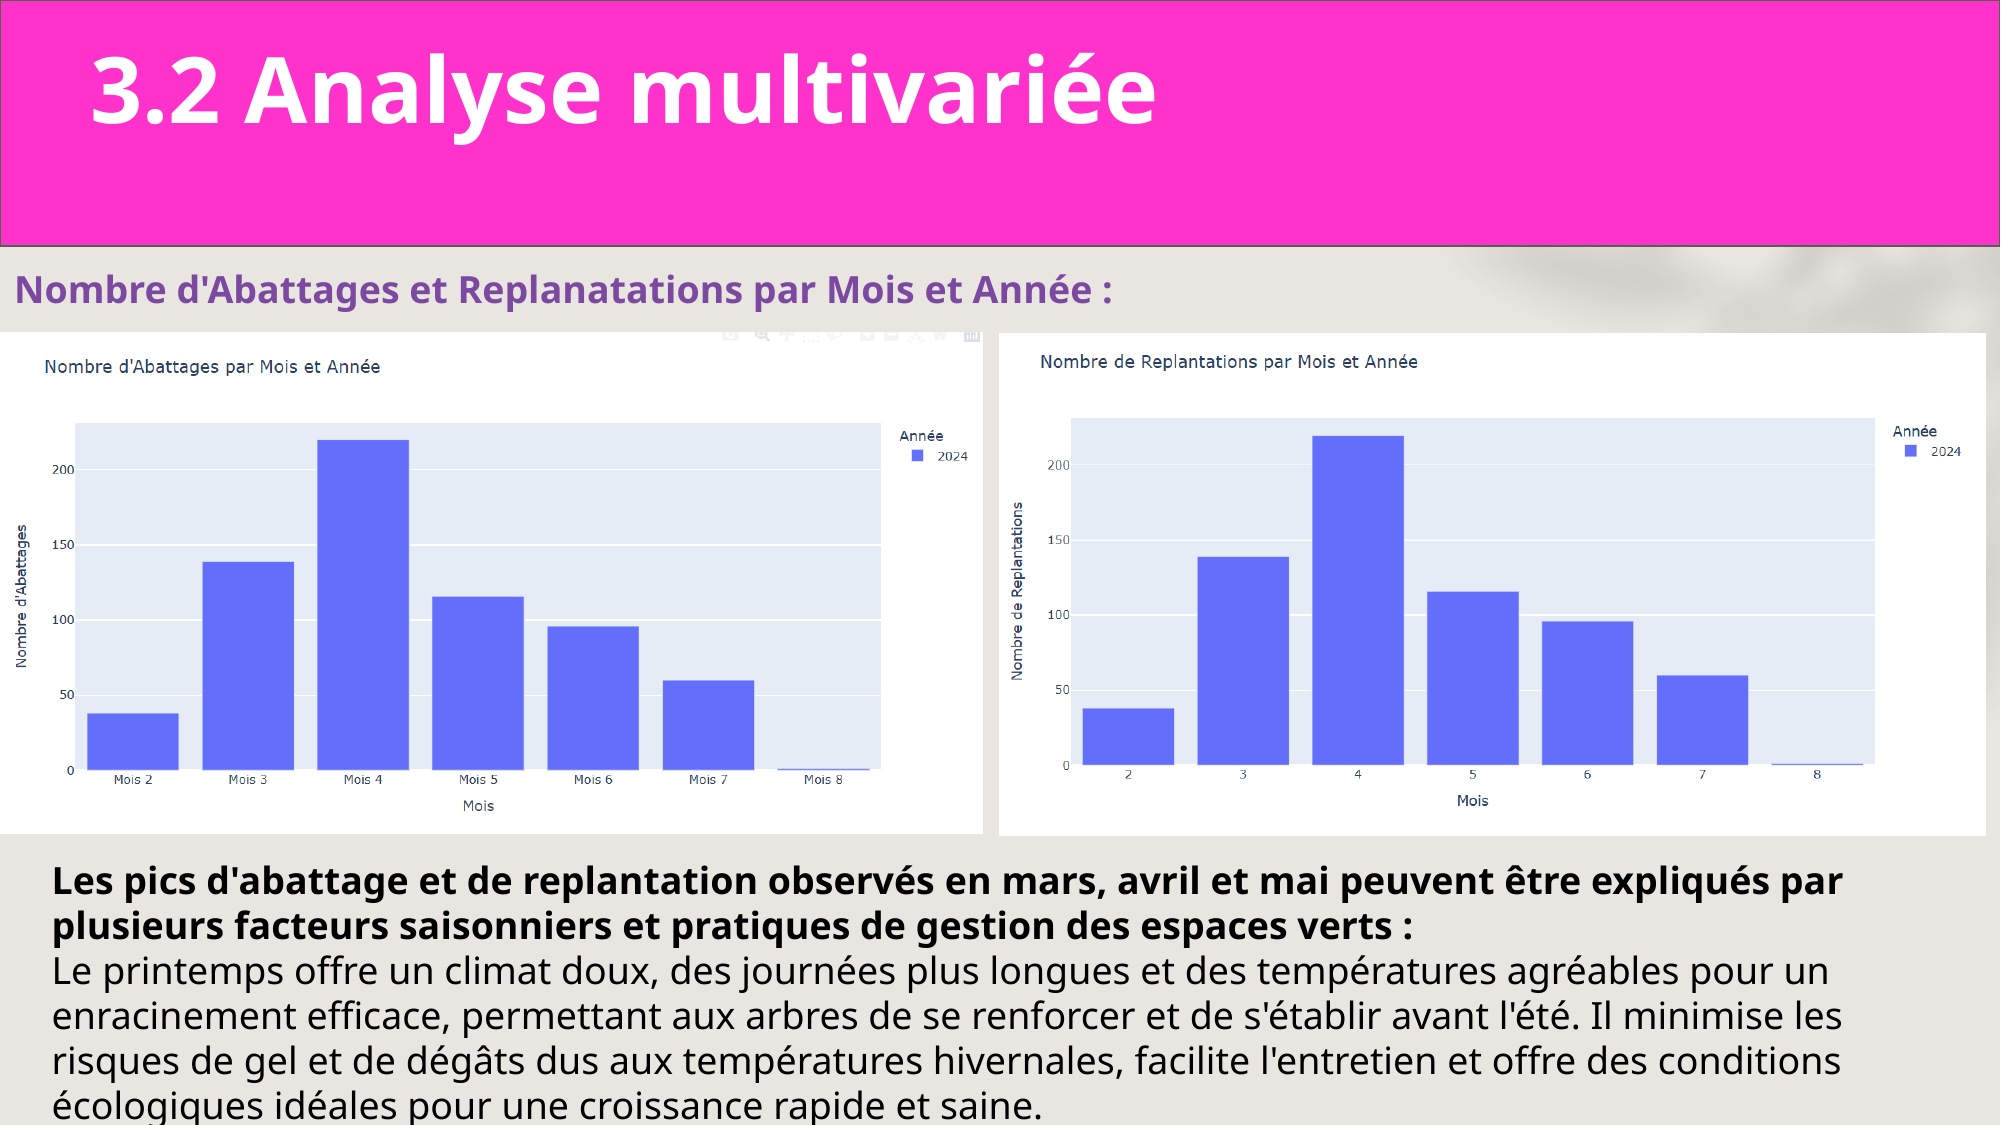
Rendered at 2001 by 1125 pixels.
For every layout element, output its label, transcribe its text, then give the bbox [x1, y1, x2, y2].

text_box Les pics d'abattage et de replantation observés en mars, avril et mai peuvent être expliqués par plusieurs facteurs saisonniers et pratiques de gestion des espaces verts : Le printemps offre un climat doux, des journées plus longues et des températures agréables pour un enracinement efficace, permettant aux arbres de se renforcer et de s'établir avant l'été. Il minimise les risques de gel et de dégâts dus aux températures hivernales, facilite l'entretien et offre des conditions écologiques idéales pour une croissance rapide et saine. [36, 850, 1901, 1125]
title 3.2 Analyse multivariée [75, 15, 1863, 160]
text_box [0, 0, 2000, 247]
text_box Nombre d'Abattages et Replanatations par Mois et Année : [0, 258, 1173, 319]
picture [0, 332, 983, 834]
picture [999, 333, 1986, 836]
